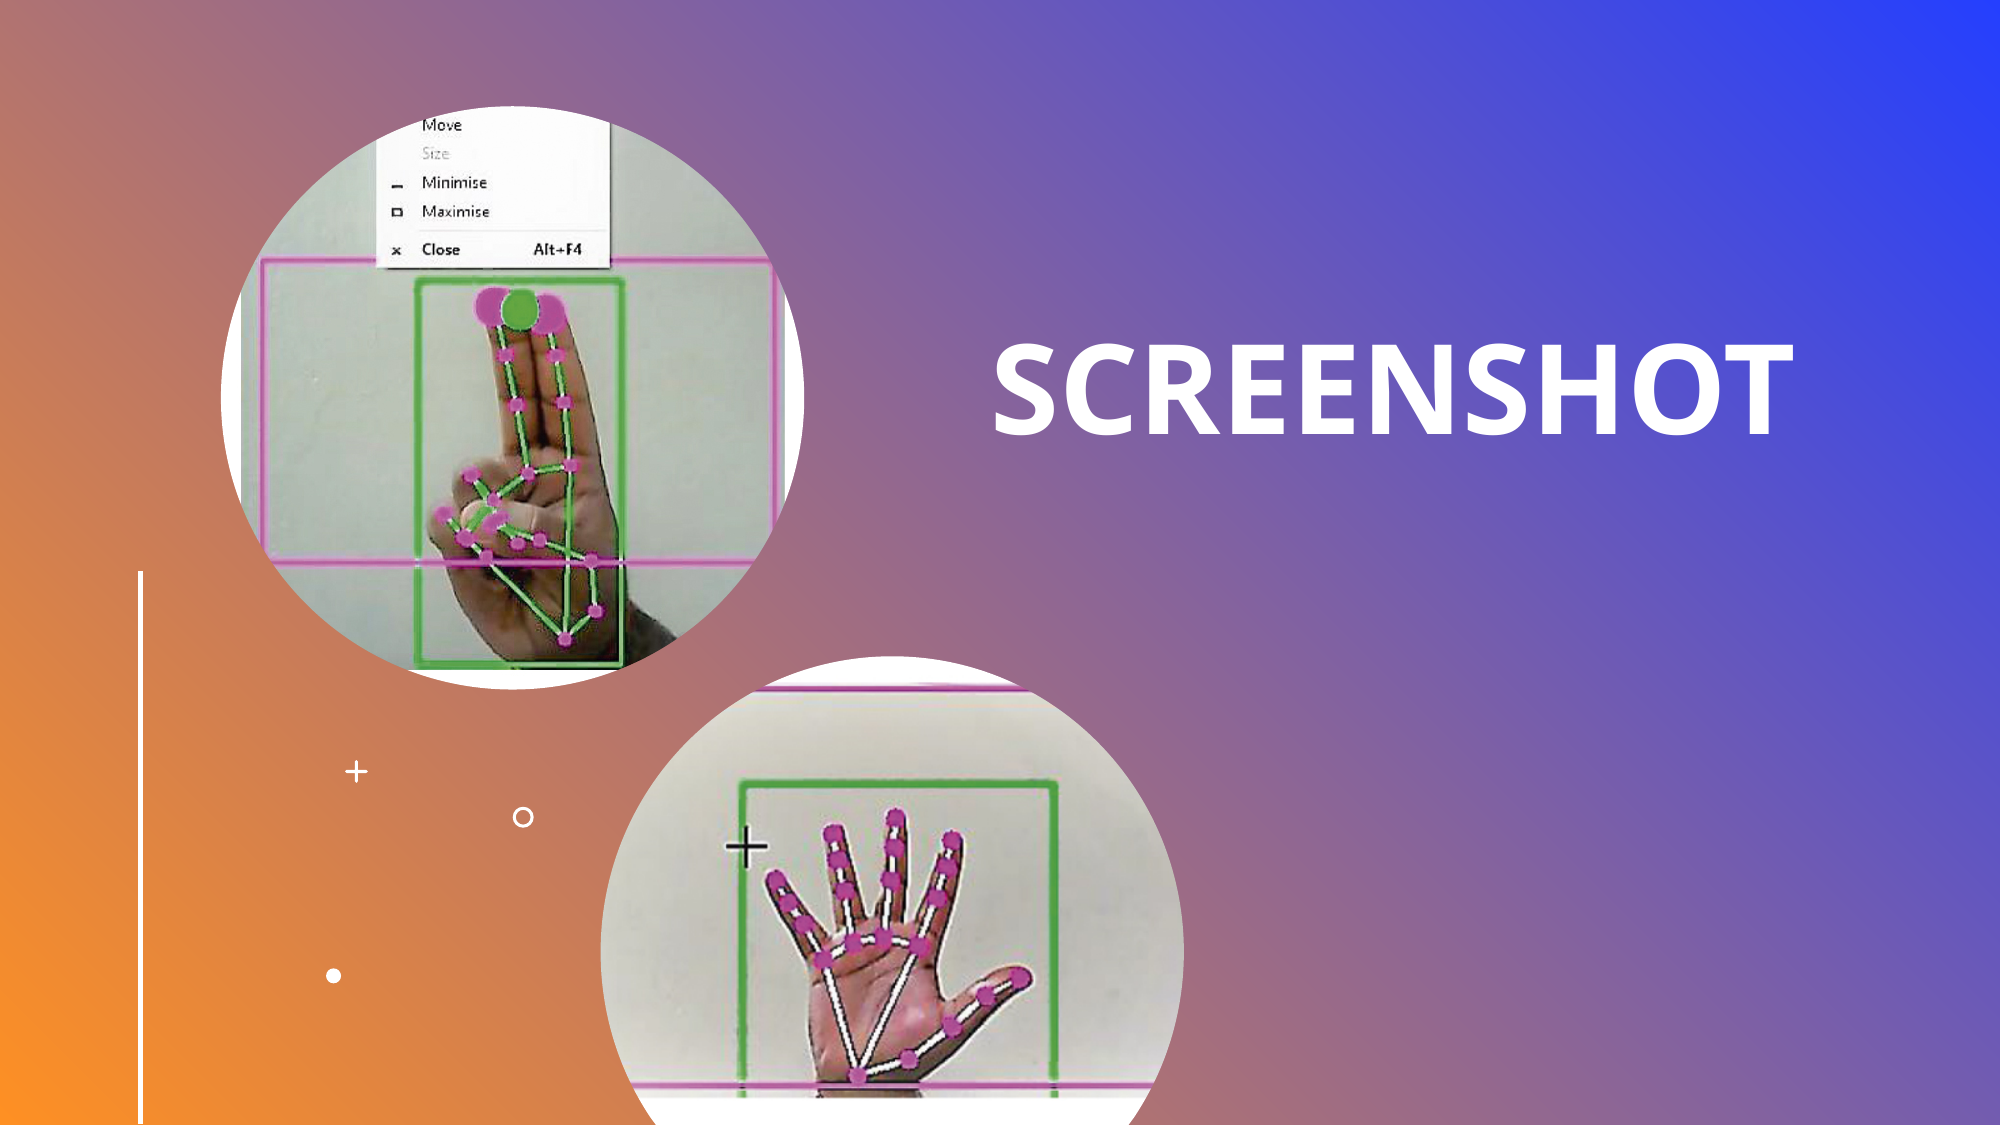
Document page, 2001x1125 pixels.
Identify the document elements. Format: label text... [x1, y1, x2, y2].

title Screenshot [854, 95, 1812, 469]
text_box [0, 0, 2000, 1125]
text_box [512, 806, 534, 828]
text_box [345, 760, 368, 783]
text_box [326, 968, 342, 984]
picture [220, 106, 1184, 1125]
